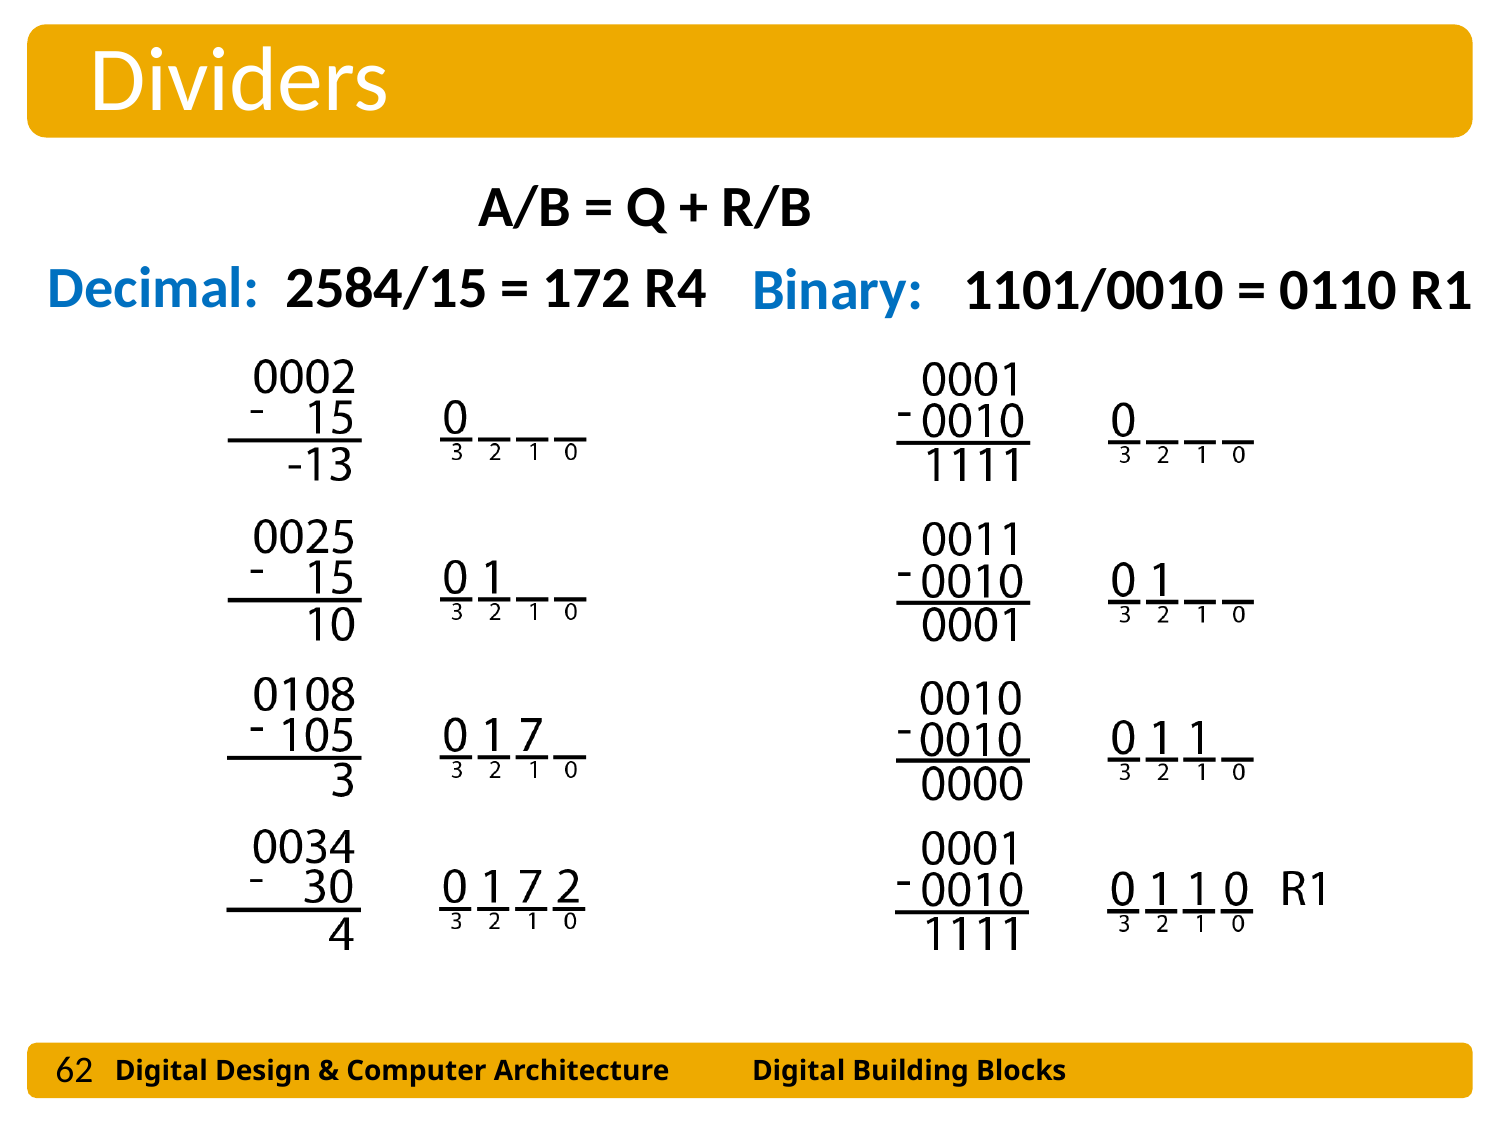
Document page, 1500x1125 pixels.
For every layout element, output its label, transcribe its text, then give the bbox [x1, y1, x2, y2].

text_box [12, 125, 1338, 975]
picture [210, 342, 605, 965]
text_box Binary: 1101/0010 = 0110 R1 [737, 244, 1500, 329]
picture [880, 344, 1338, 959]
text_box Dividers [74, 11, 1425, 136]
slide_number 62 [40, 1037, 164, 1096]
